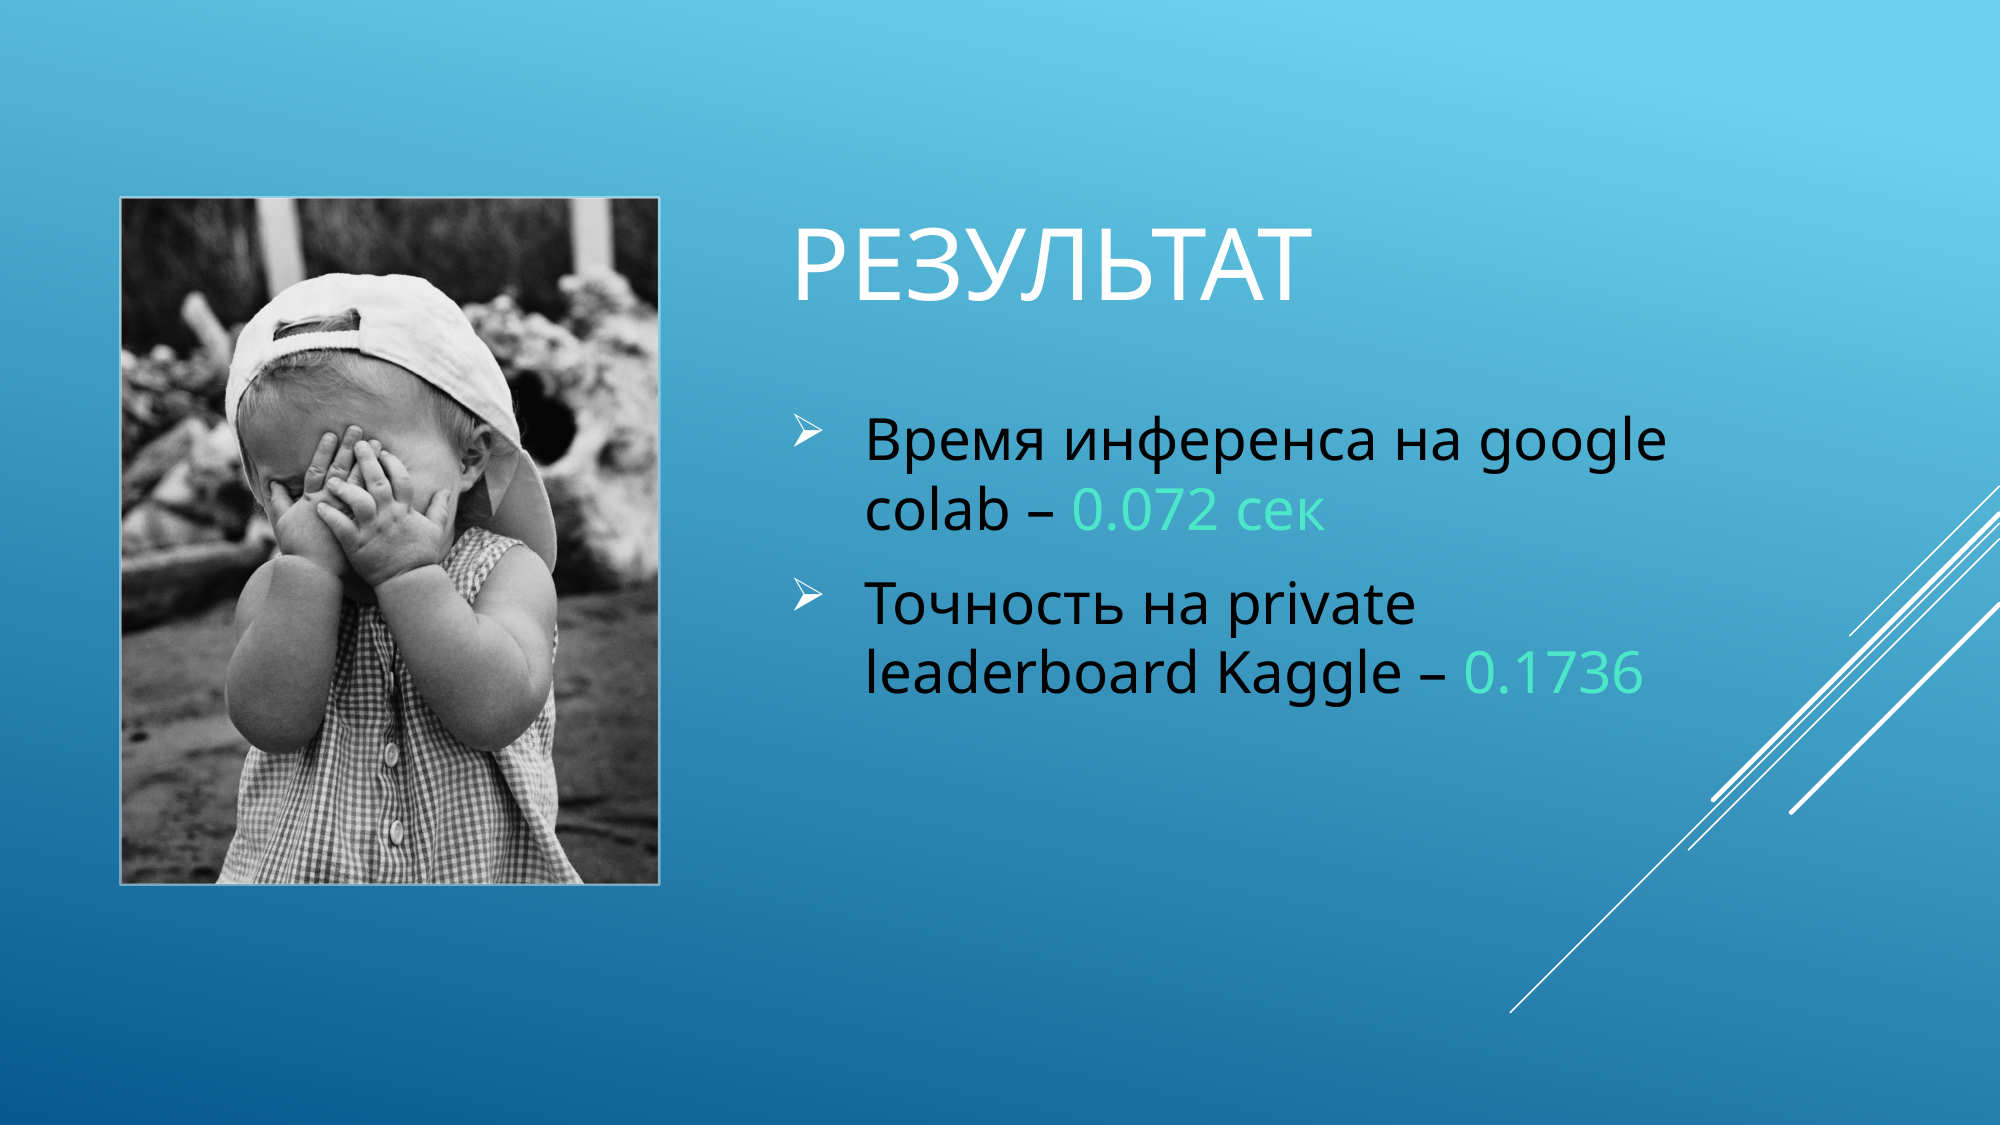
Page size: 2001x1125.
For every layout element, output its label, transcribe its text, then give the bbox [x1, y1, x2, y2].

title Результат [774, 140, 1917, 328]
picture [121, 198, 659, 884]
list Время инференса на google colab – 0.072 сек Точность на private leaderboard Kaggle – 0.1736 [774, 394, 1763, 916]
